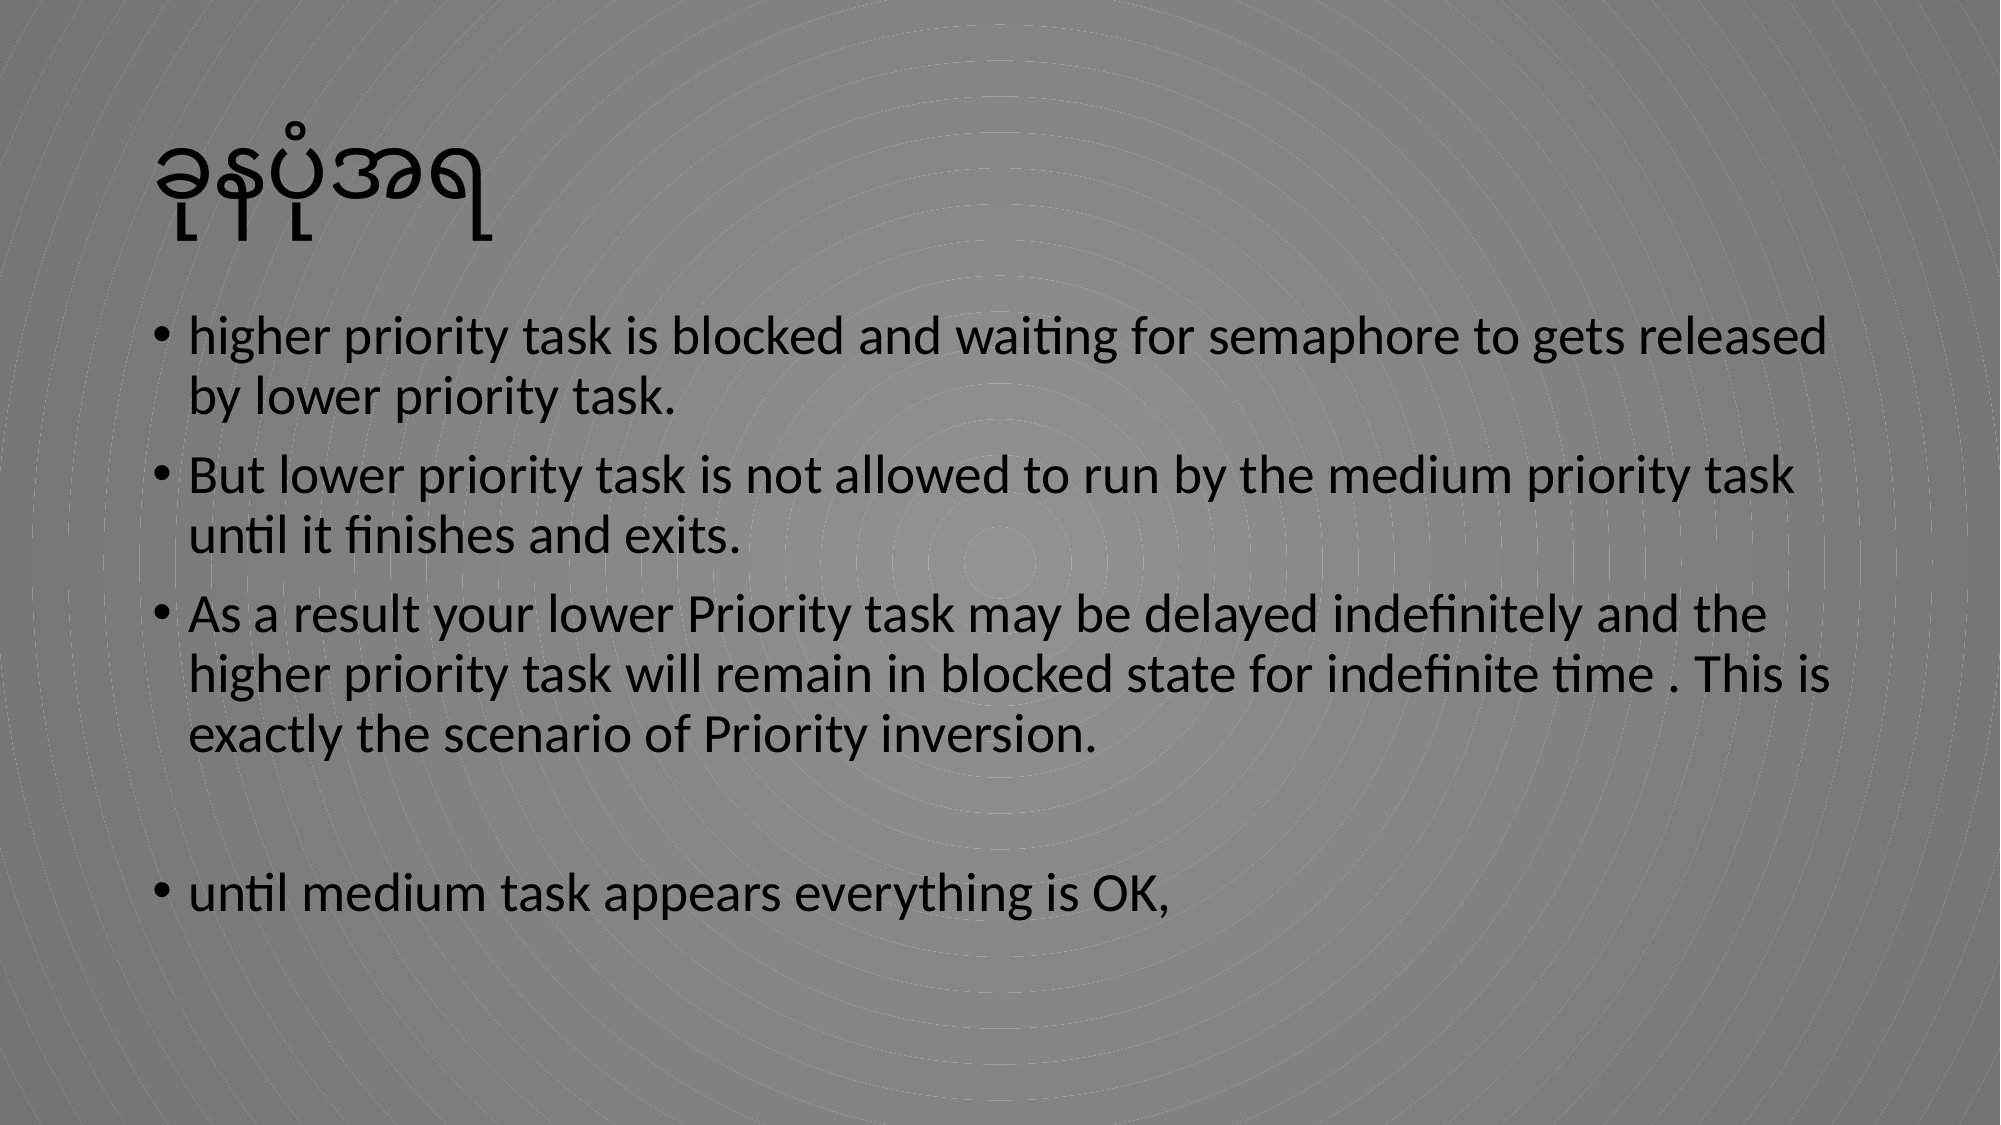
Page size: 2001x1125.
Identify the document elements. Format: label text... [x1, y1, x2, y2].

title ခုနပုံအရ [137, 59, 1863, 278]
list higher priority task is blocked and waiting for semaphore to gets released by lower priority task. But lower priority task is not allowed to run by the medium priority task until it finishes and exits. As a result your lower Priority task may be delayed indefinitely and the higher priority task will remain in blocked state for indefinite time . This is exactly the scenario of Priority inversion. until medium task appears everything is OK, [137, 299, 1863, 1014]
